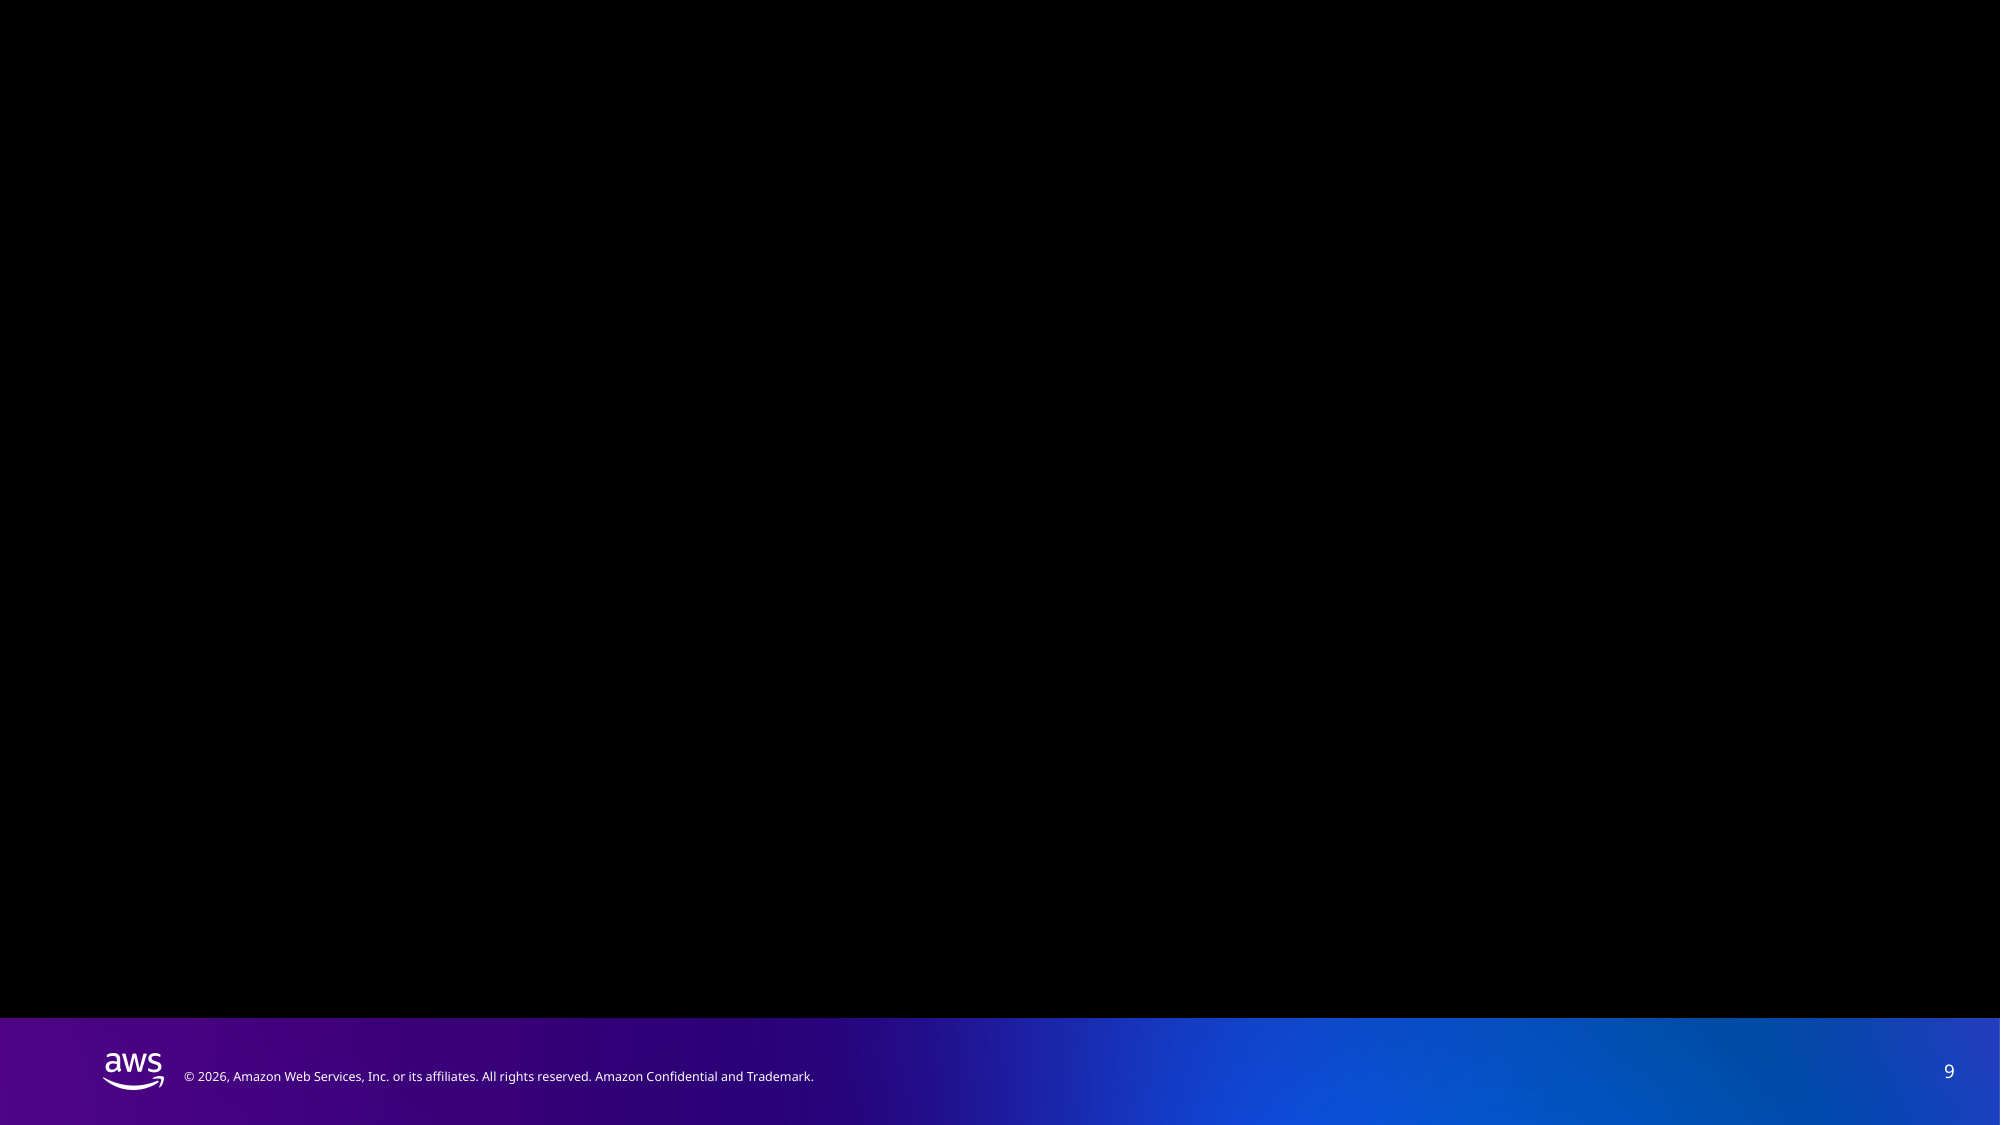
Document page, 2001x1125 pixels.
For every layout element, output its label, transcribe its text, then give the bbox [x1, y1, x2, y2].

slide_number 9 [1519, 1042, 1970, 1103]
picture [0, 1018, 2000, 1125]
